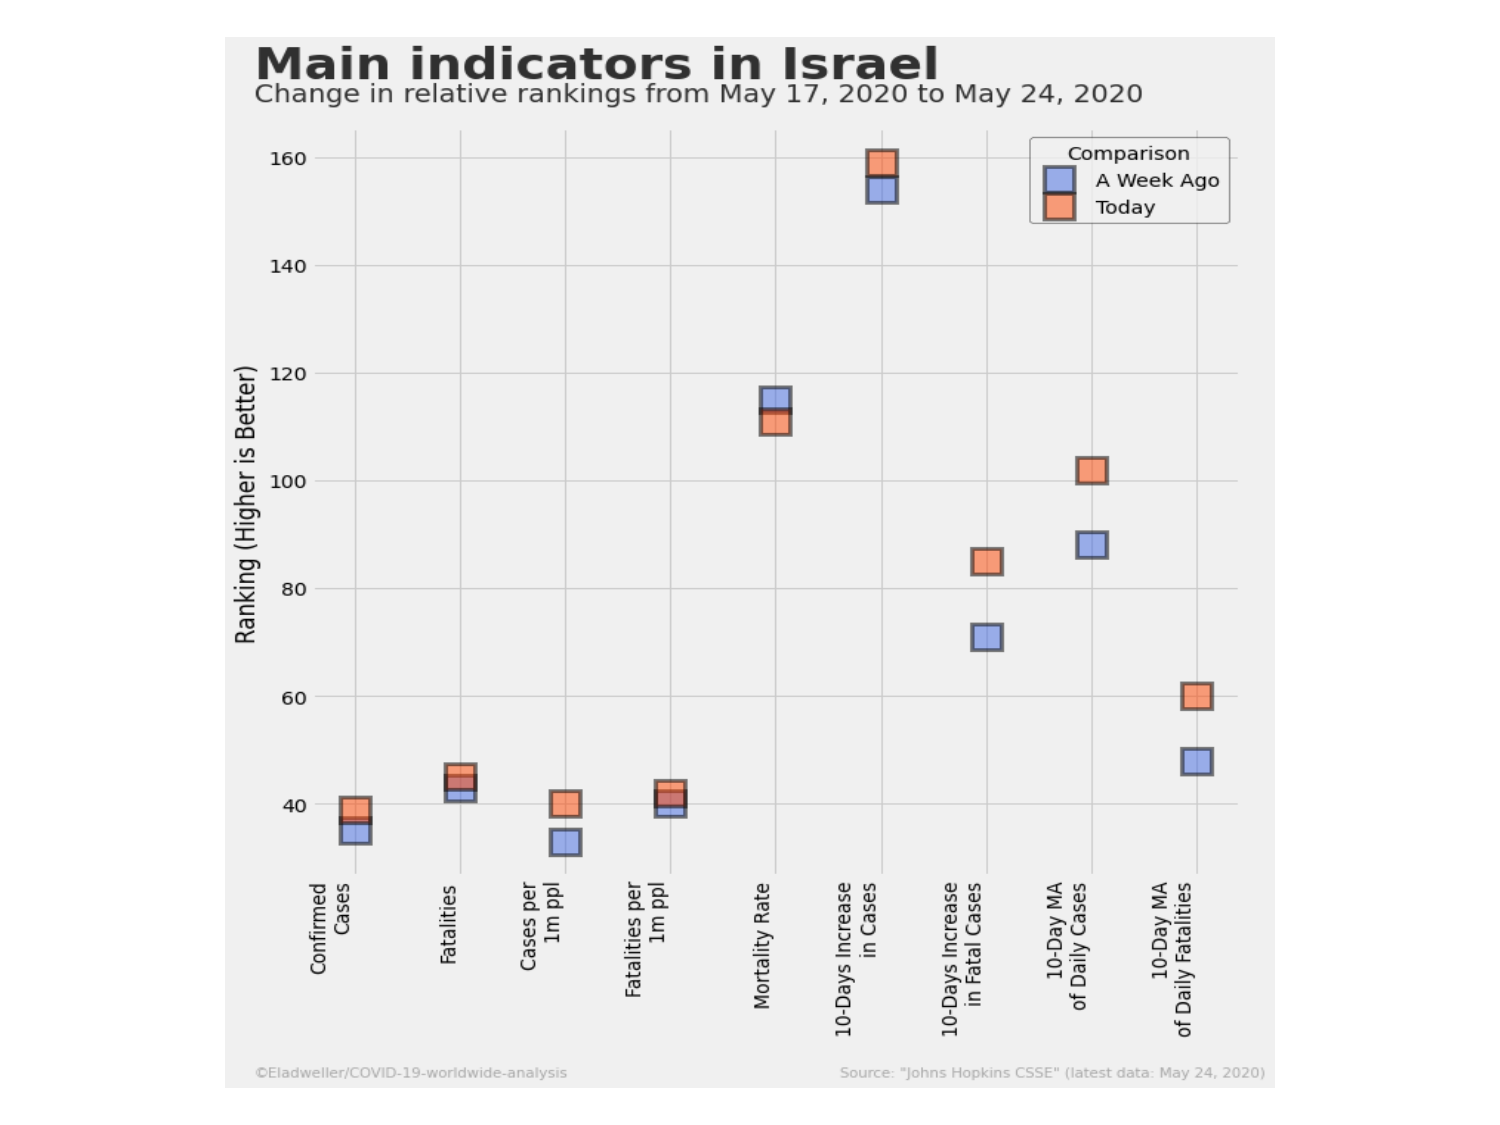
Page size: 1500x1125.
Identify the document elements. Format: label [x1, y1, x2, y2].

picture [224, 37, 1276, 1088]
